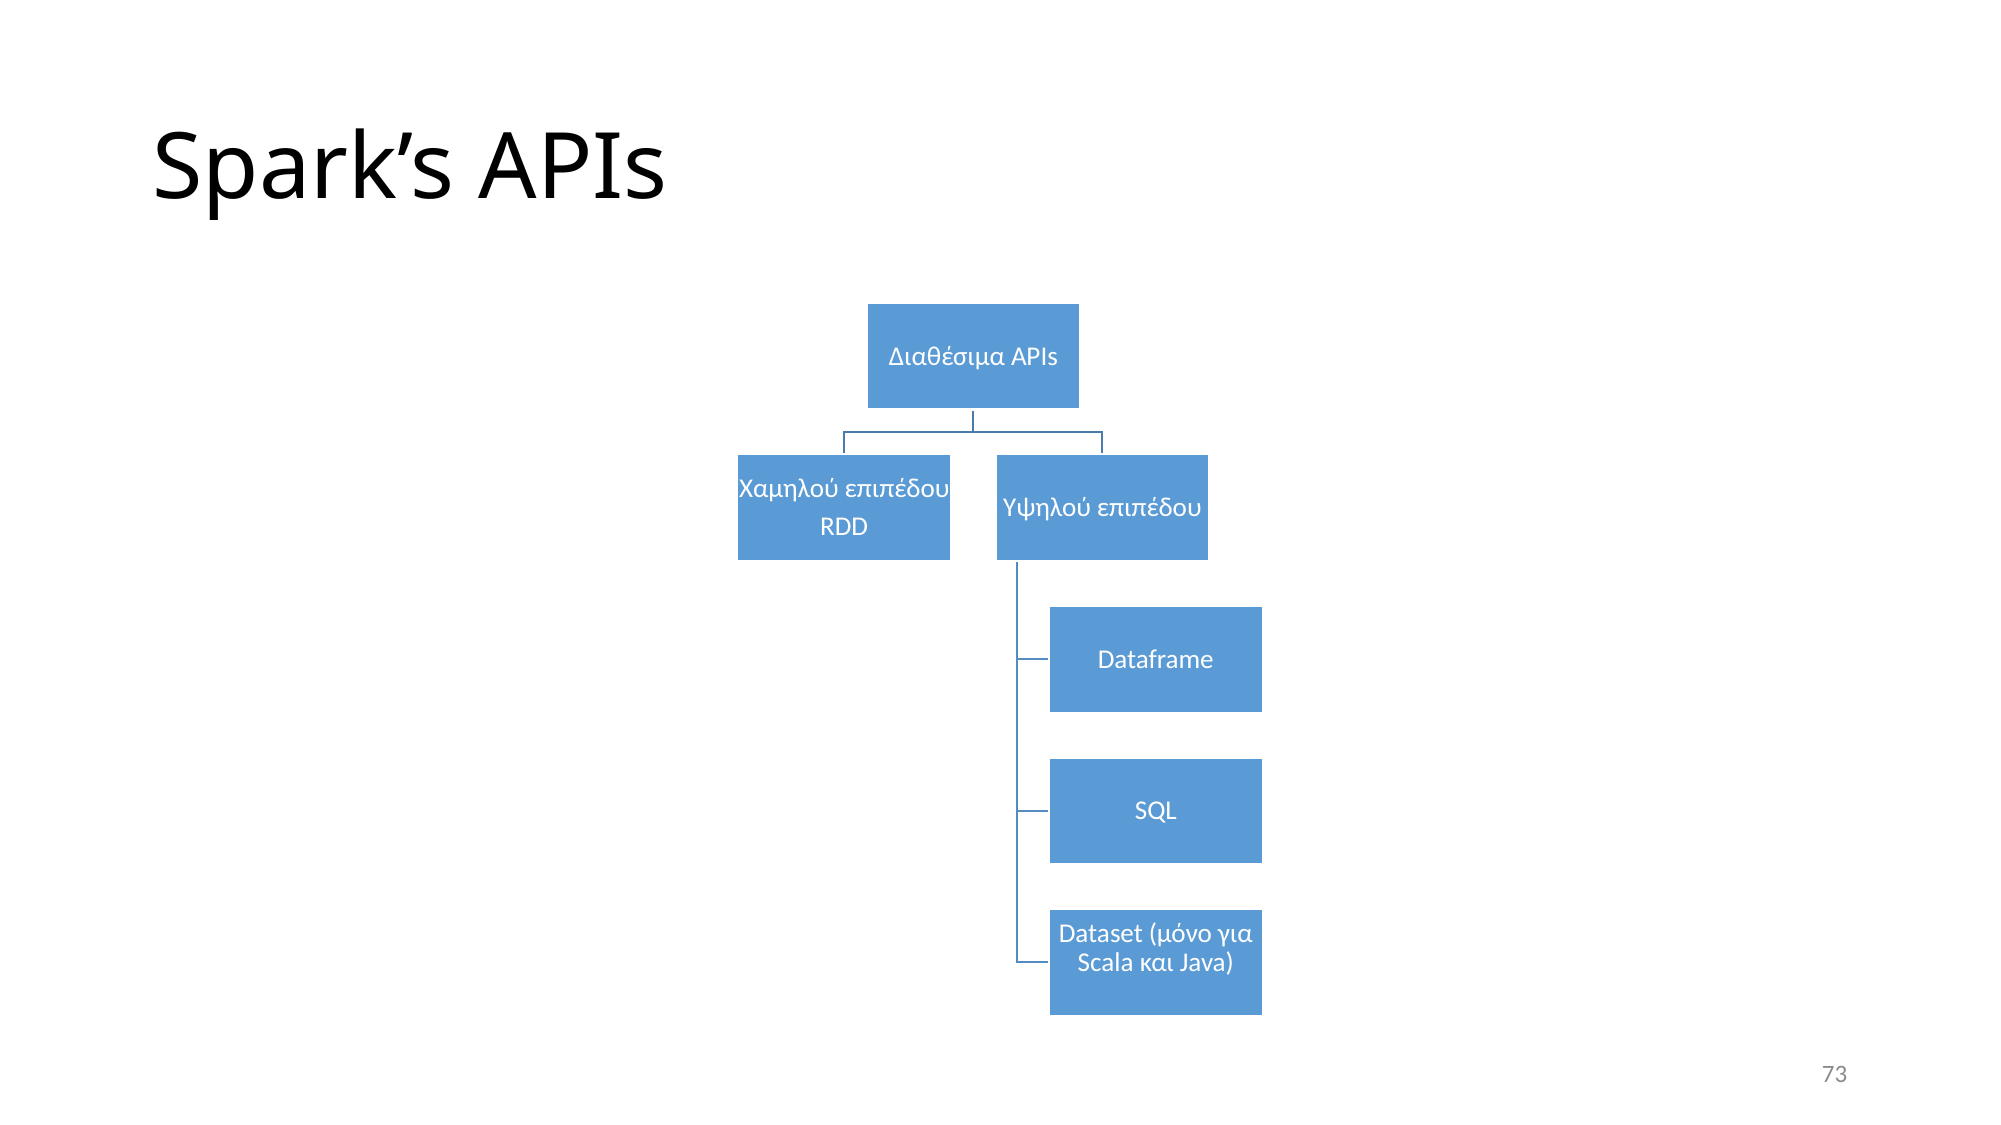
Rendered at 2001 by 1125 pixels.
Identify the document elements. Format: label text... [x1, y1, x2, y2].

slide_number 73 [1412, 1042, 1863, 1103]
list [137, 302, 1863, 1017]
title Spark’s APIs [137, 59, 1863, 278]
